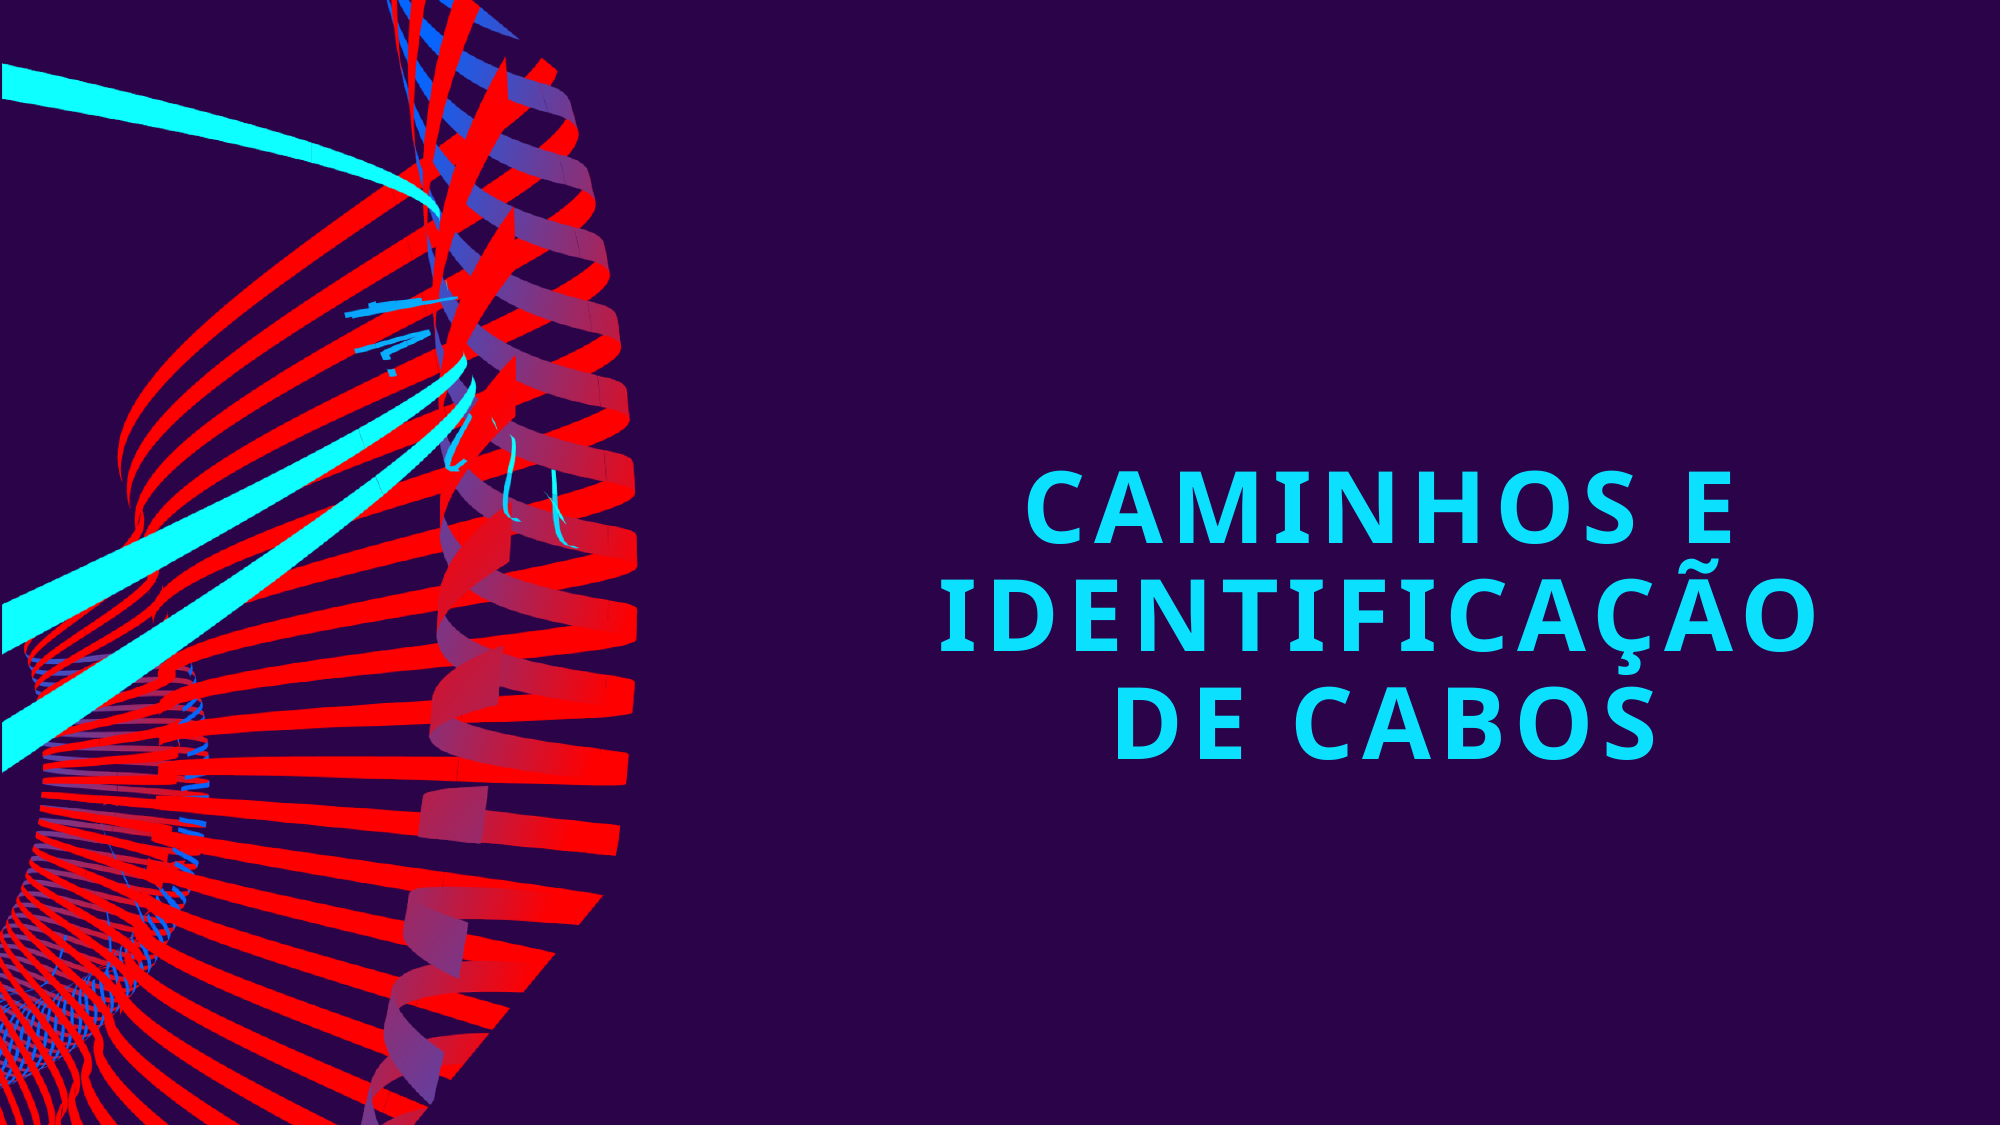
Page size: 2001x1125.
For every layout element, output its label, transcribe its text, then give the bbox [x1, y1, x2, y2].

picture [0, 0, 2000, 1125]
title Caminhos e identificação de cabos [890, 449, 1878, 837]
